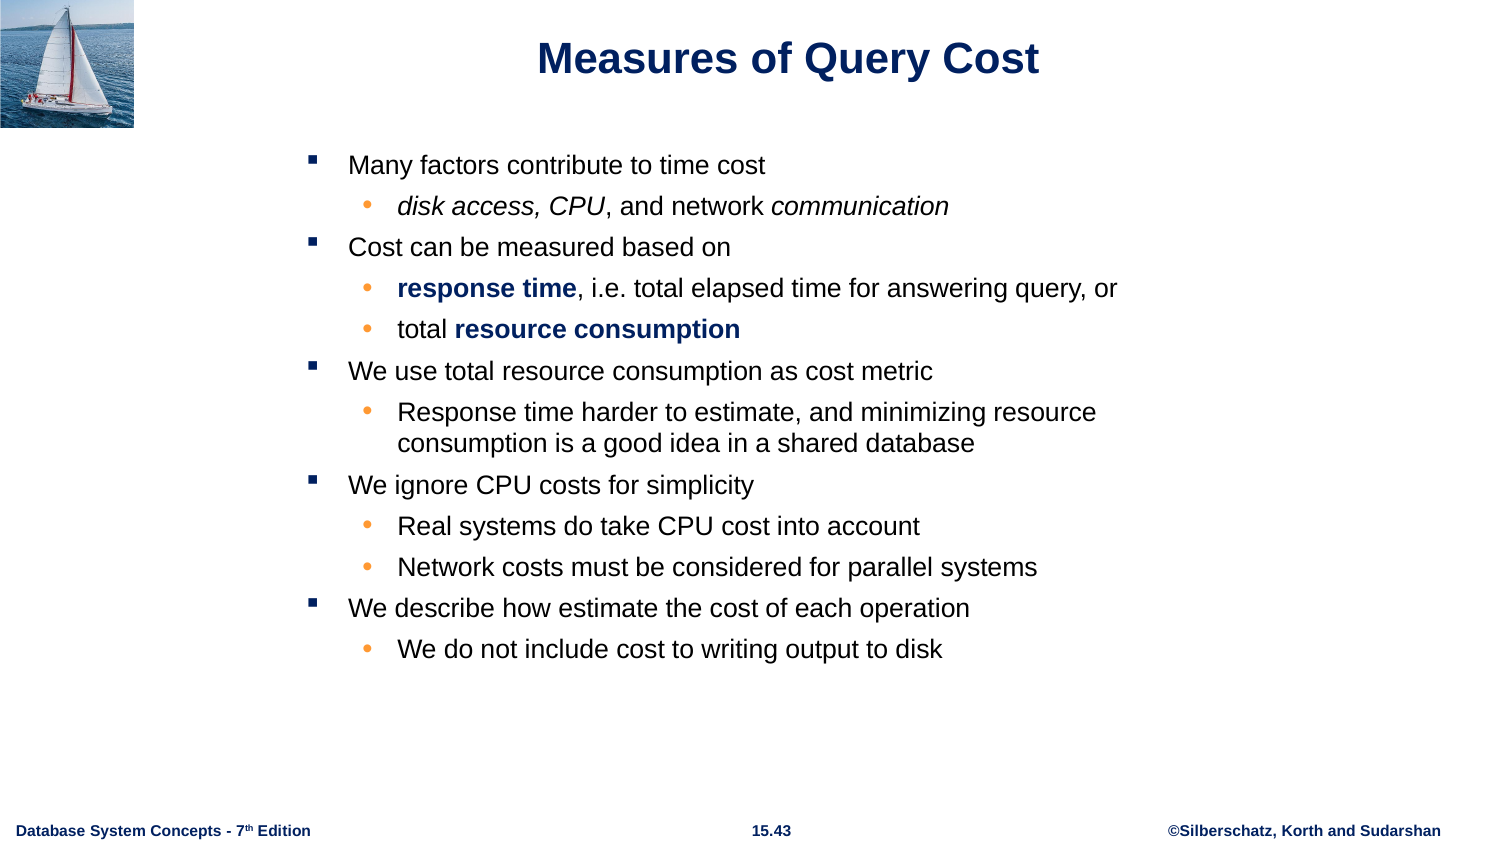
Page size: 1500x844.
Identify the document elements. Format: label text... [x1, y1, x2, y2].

title Measures of Query Cost [125, 14, 1452, 90]
list Many factors contribute to time cost disk access, CPU, and network communication Cost can be measured based on response time, i.e. total elapsed time for answering query, or total resource consumption We use total resource consumption as cost metric Response time harder to estimate, and minimizing resource consumption is a good idea in a shared database We ignore CPU costs for simplicity Real systems do take CPU cost into account Network costs must be considered for parallel systems We describe how estimate the cost of each operation We do not include cost to writing output to disk [290, 140, 1234, 721]
picture [0, 0, 134, 128]
